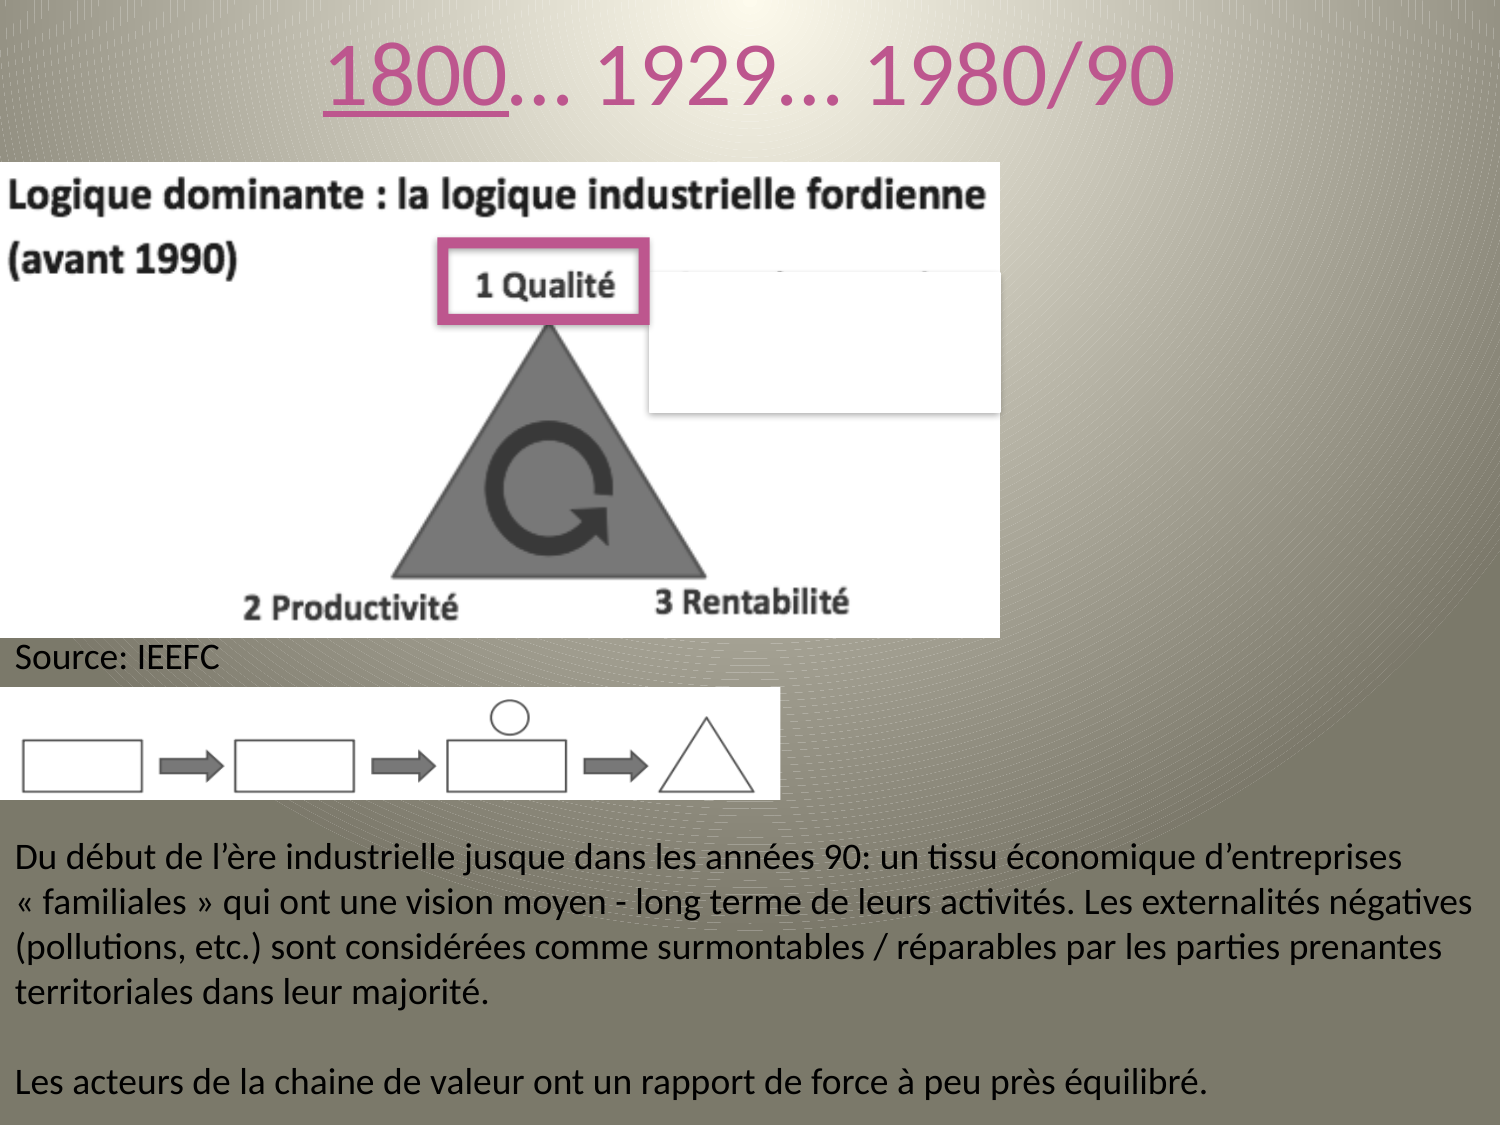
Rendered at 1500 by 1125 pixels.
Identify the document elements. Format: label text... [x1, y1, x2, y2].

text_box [0, 162, 1001, 638]
text_box Du début de l’ère industrielle jusque dans les années 90: un tissu économique d’entreprises « familiales » qui ont une vision moyen - long terme de leurs activités. Les externalités négatives (pollutions, etc.) sont considérées comme surmontables / réparables par les parties prenantes territoriales dans leur majorité. Les acteurs de la chaine de valeur ont un rapport de force à peu près équilibré. [0, 824, 1500, 1125]
text_box Source: IEEFC [0, 646, 375, 685]
title 1800… 1929… 1980/90 [75, 0, 1425, 163]
picture [0, 687, 781, 801]
